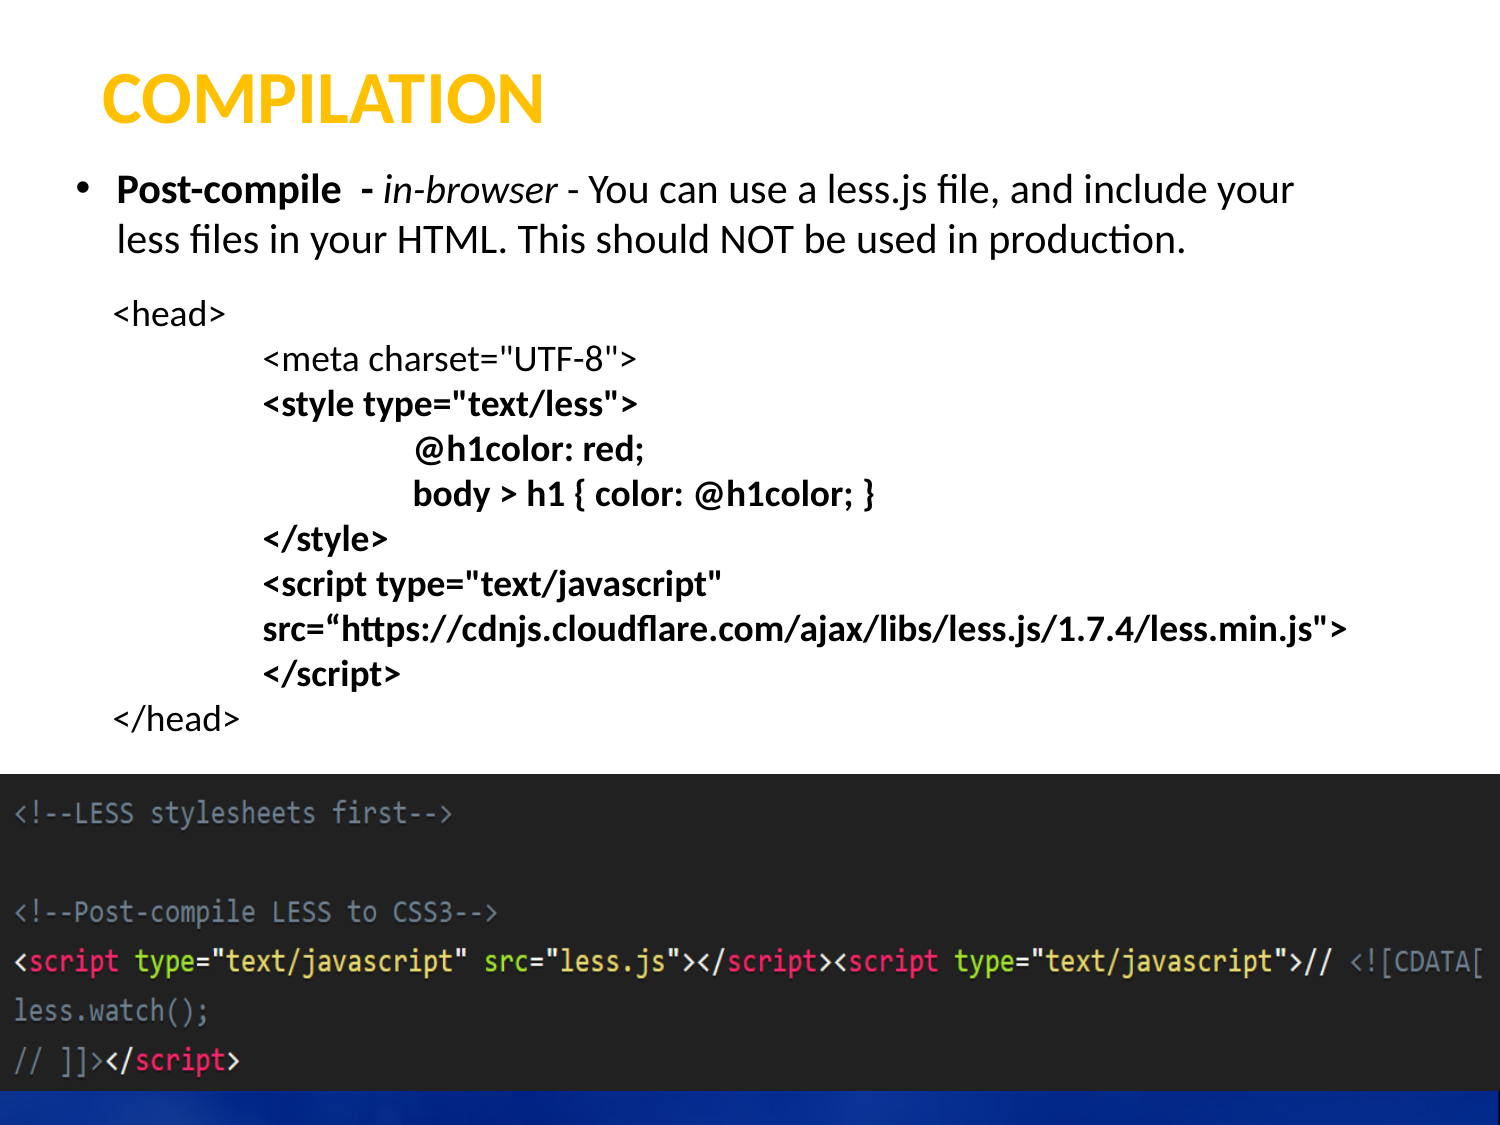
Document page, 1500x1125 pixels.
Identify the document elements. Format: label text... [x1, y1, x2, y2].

list Post-compile - in-browser - You can use a less.js file, and include your less files in your HTML. This should NOT be used in production. [75, 161, 1326, 264]
text_box <head> <meta charset="UTF-8"> <style type="text/less"> @h1color: red; body > h1 { color: @h1color; } </style> <script type="text/javascript" src=“https://cdnjs.cloudflare.com/ajax/libs/less.js/1.7.4/less.min.js"> </script> </head> [105, 281, 1357, 747]
text_box Compilation [87, 46, 1438, 140]
picture [0, 774, 1500, 1125]
